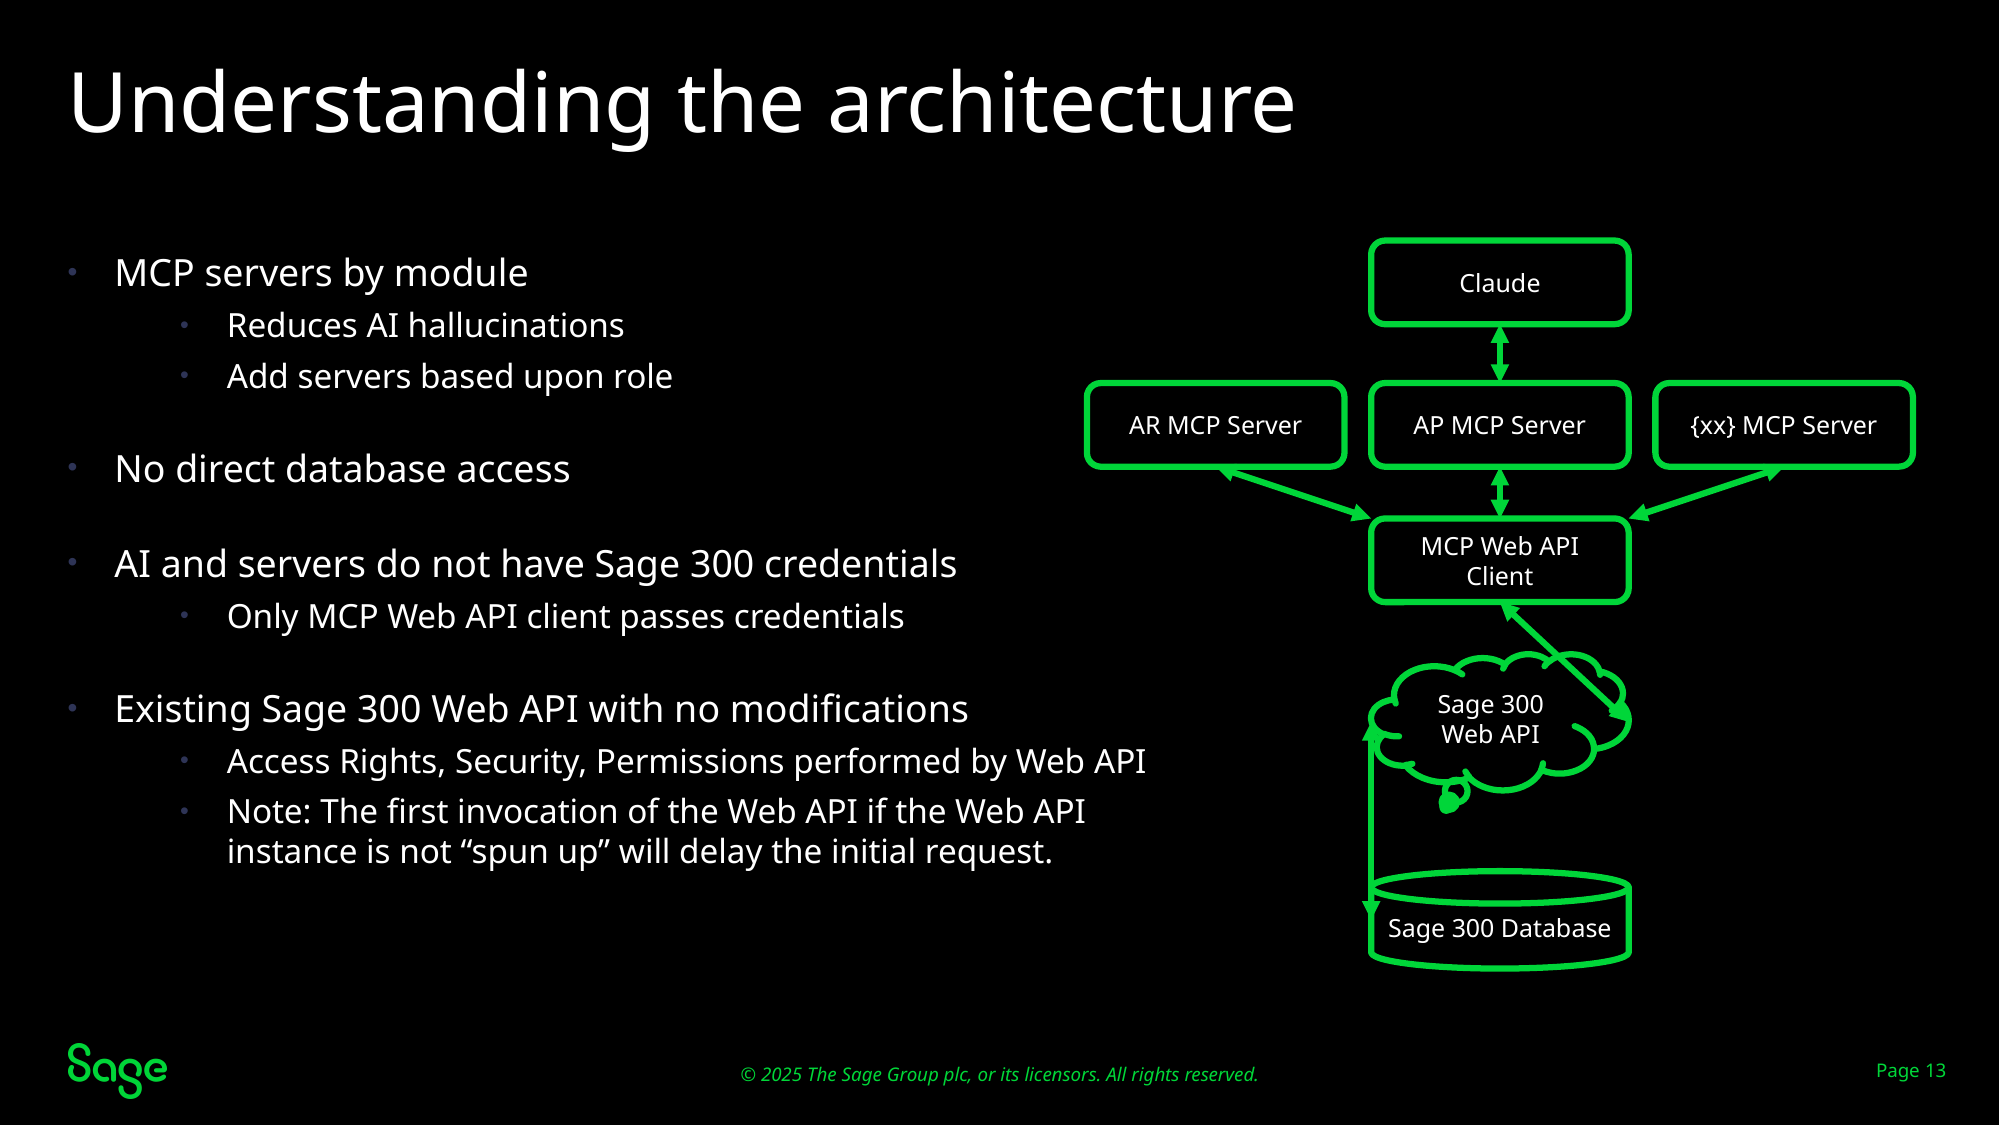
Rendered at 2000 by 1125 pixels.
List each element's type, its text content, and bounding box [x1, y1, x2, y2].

text_box {xx} MCP Server [1654, 381, 1915, 468]
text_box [1628, 466, 1785, 519]
text_box MCP Web API Client [1370, 517, 1630, 604]
list MCP servers by module Reduces AI hallucinations Add servers based upon role No direct database access AI and servers do not have Sage 300 credentials Only MCP Web API client passes credentials Existing Sage 300 Web API with no modifications Access Rights, Security, Permissions performed by Web API Note: The first invocation of the Web API if the Web API instance is not “spun up” will delay the initial request. [67, 241, 1216, 975]
picture [68, 1043, 167, 1099]
title Understanding the architecture [67, 49, 1952, 147]
text_box Claude [1370, 239, 1630, 326]
text_box Sage 300 Web API [1369, 653, 1630, 812]
text_box Sage 300 Database [1370, 870, 1630, 970]
text_box AR MCP Server [1085, 381, 1346, 468]
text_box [1215, 466, 1372, 519]
text_box AP MCP Server [1370, 381, 1630, 468]
